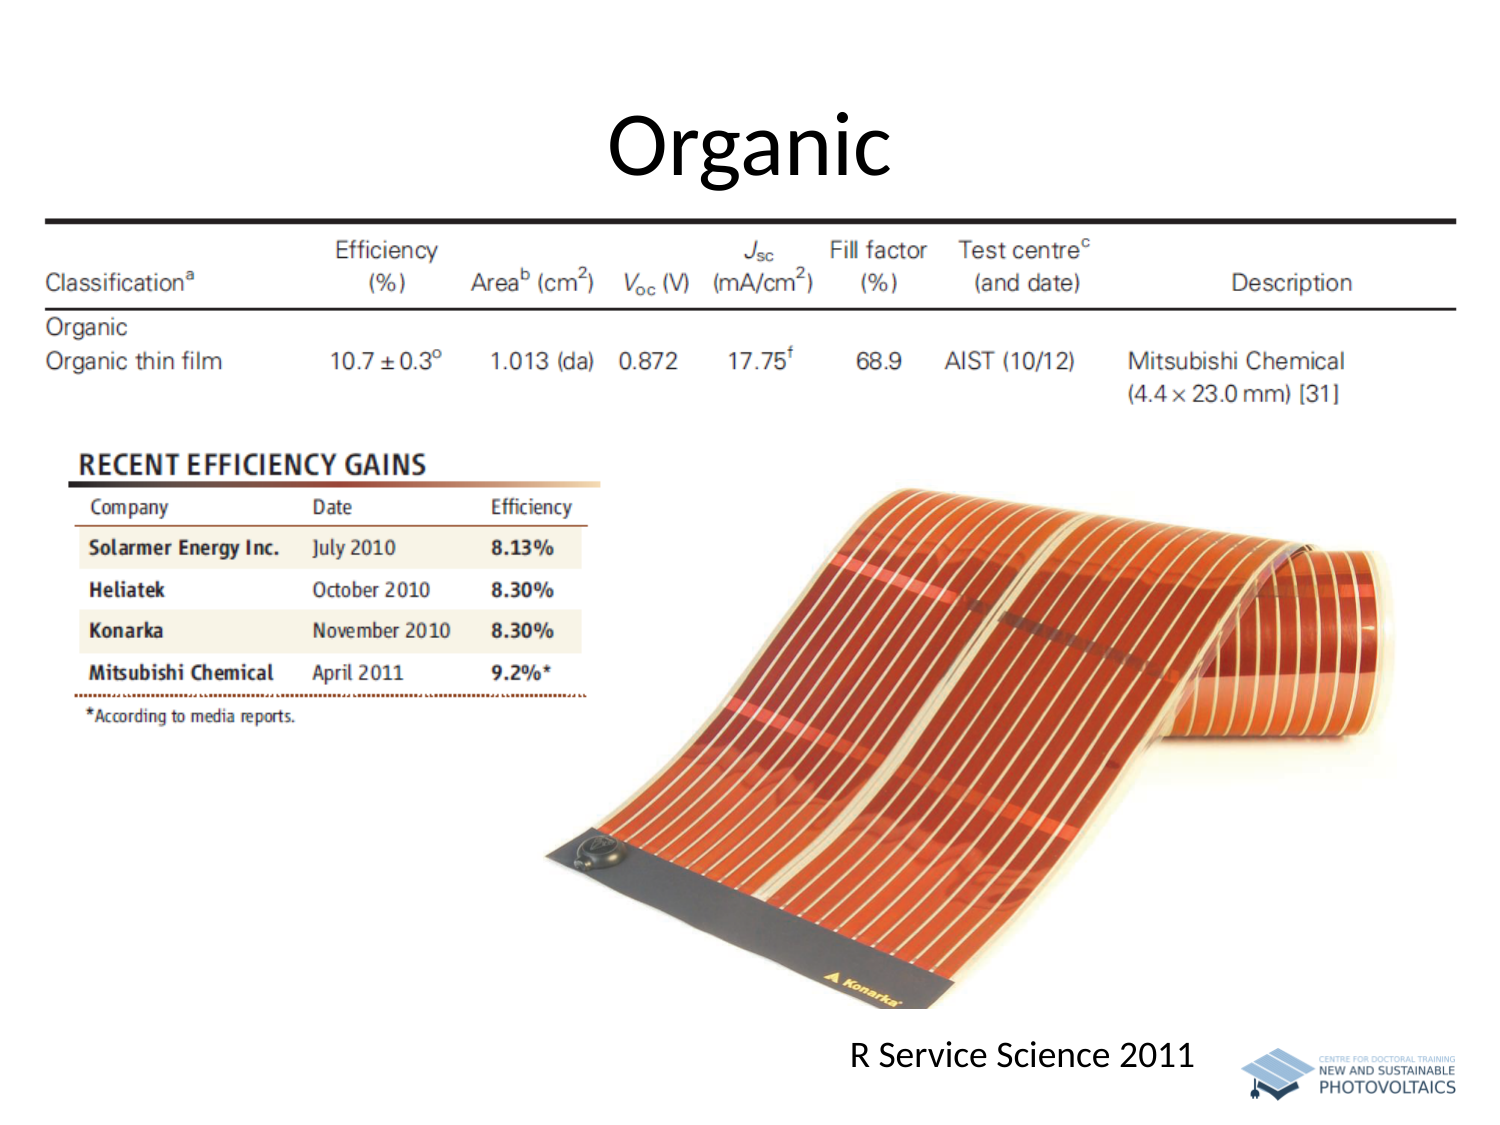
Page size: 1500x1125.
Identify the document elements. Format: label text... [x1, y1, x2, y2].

picture [1237, 1046, 1459, 1104]
picture [52, 444, 1398, 1009]
title Organic [75, 45, 1425, 212]
picture [36, 213, 1462, 412]
text_box R Service Science 2011 [834, 1023, 1211, 1083]
